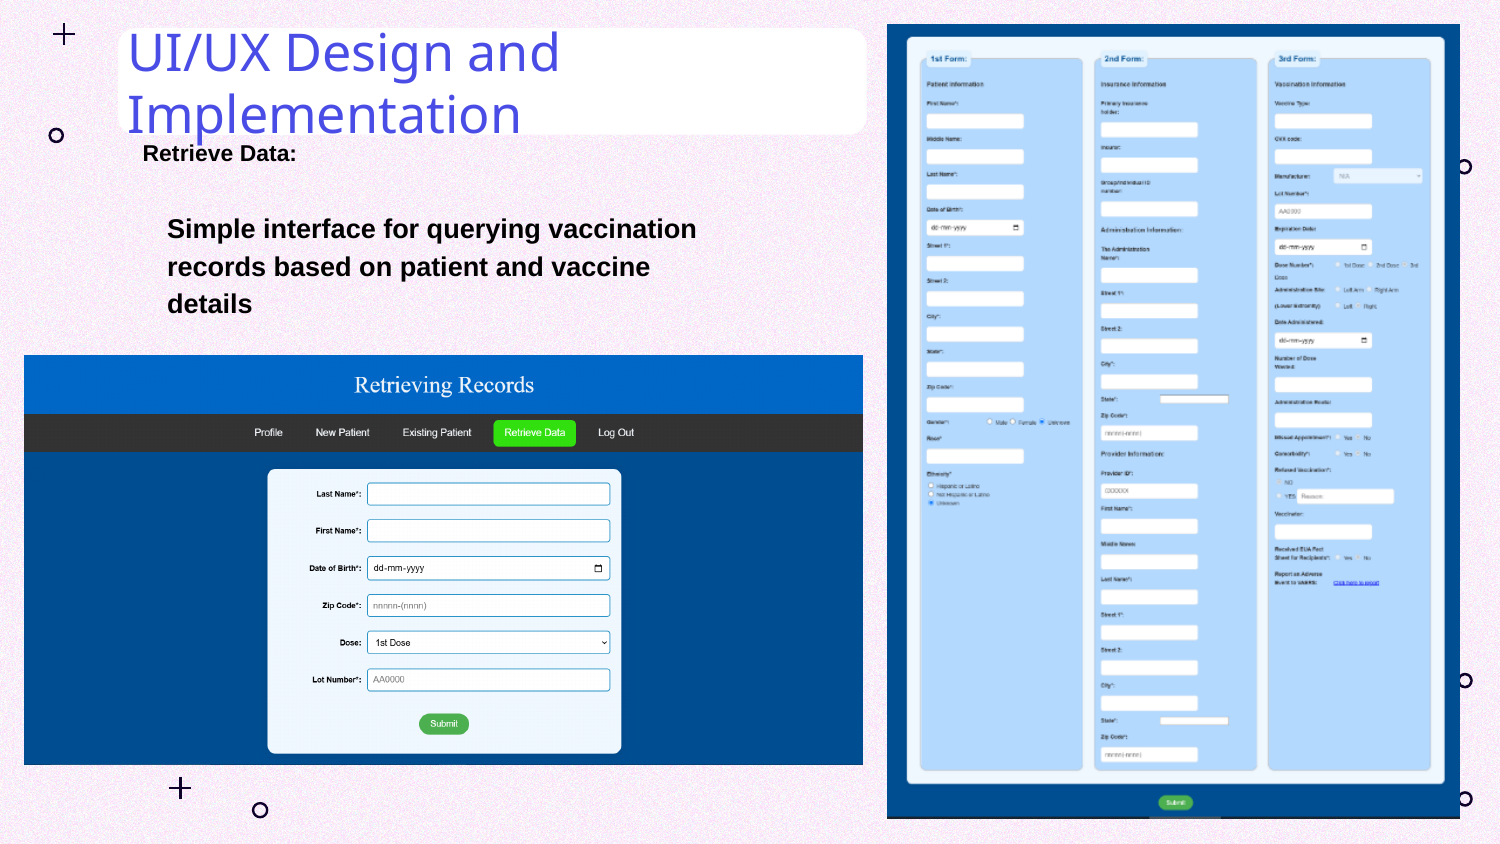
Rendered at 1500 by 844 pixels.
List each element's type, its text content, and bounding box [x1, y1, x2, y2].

text_box Simple interface for querying vaccination records based on patient and vaccine details [152, 191, 728, 334]
text_box [120, 28, 865, 37]
picture [0, 0, 1500, 844]
text_box Retrieve Data: [127, 125, 350, 181]
text_box [350, 126, 865, 135]
text_box [120, 126, 127, 133]
title UI/UX Design and Implementation [112, 37, 867, 126]
